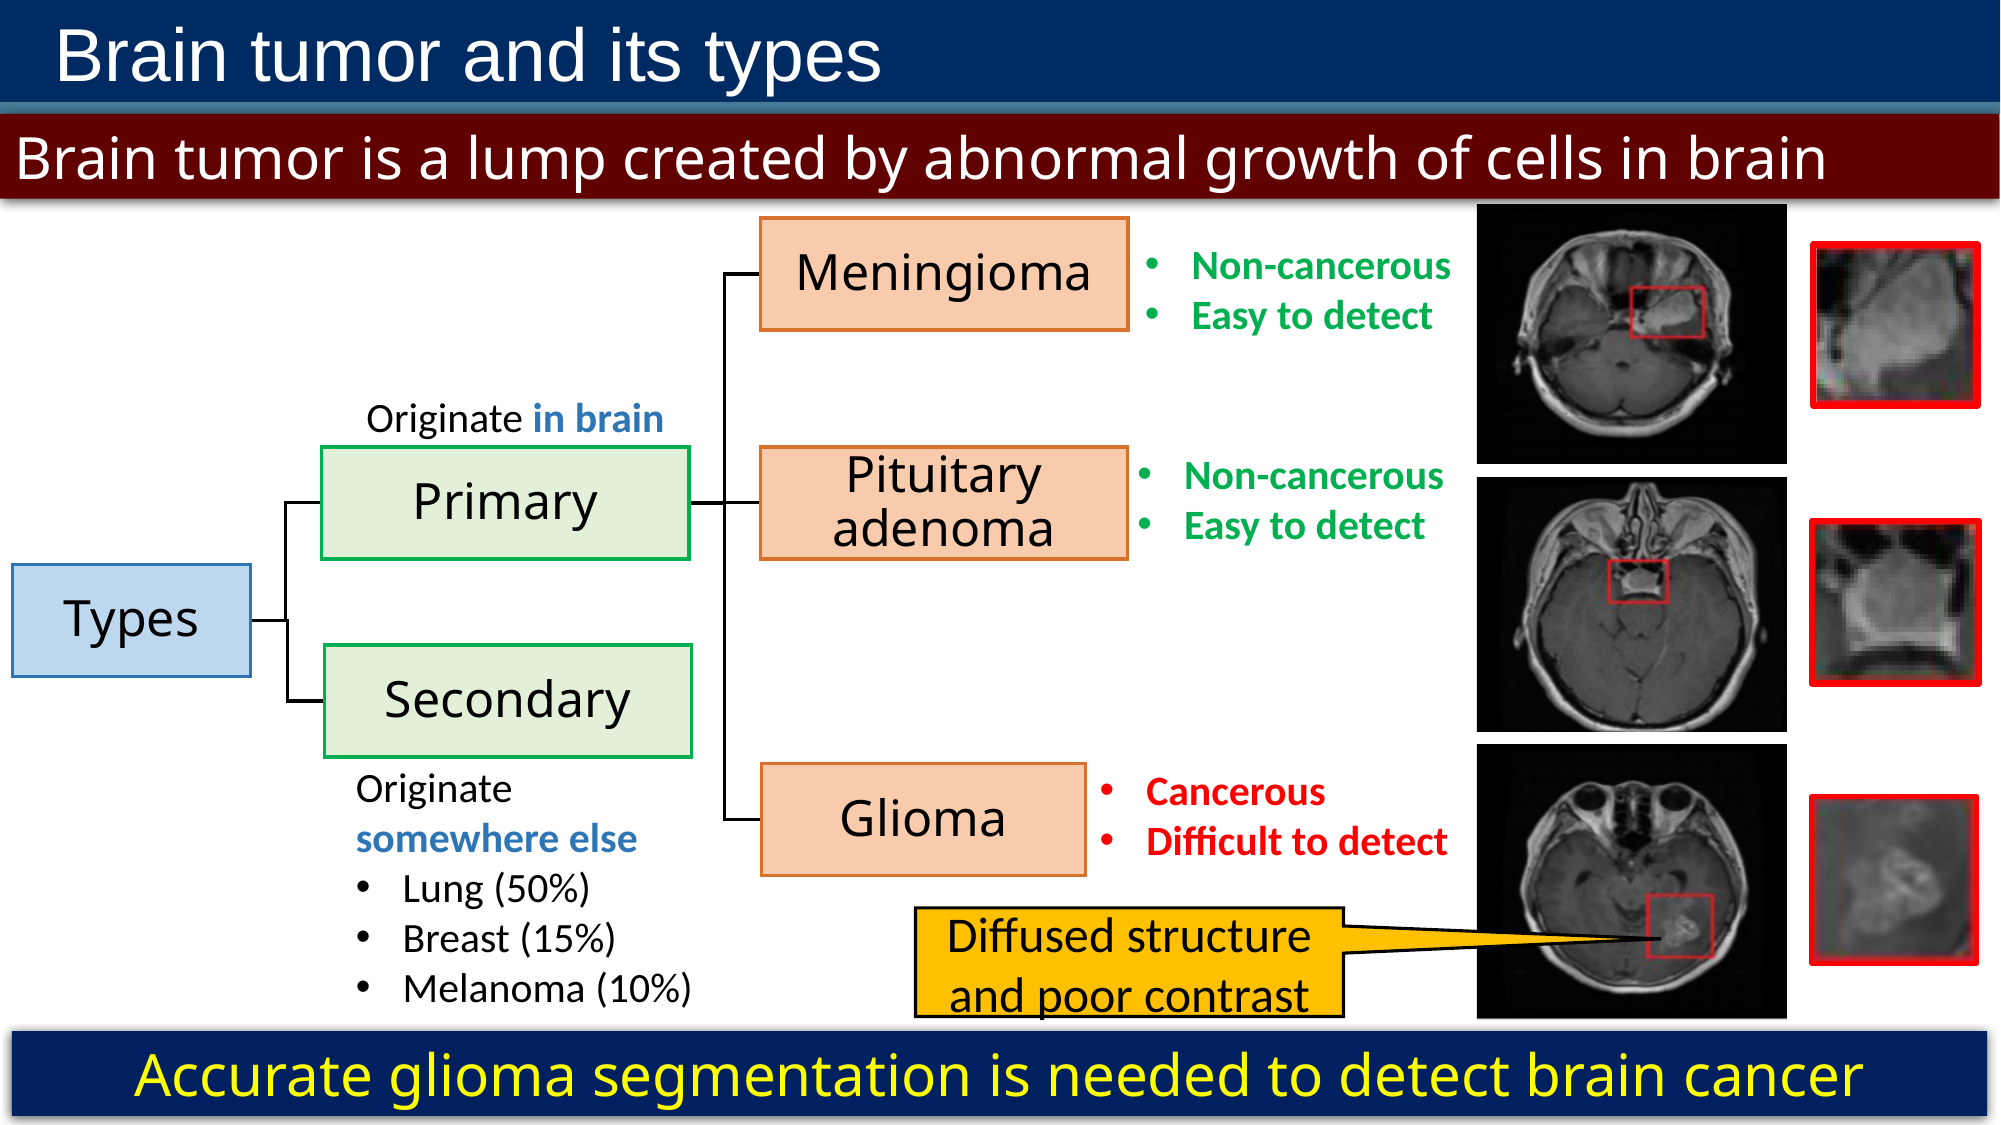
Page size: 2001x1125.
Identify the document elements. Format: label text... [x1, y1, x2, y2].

text_box Brain tumor is a lump created by abnormal growth of cells in brain [0, 113, 2000, 199]
picture [0, 0, 2001, 114]
picture [1816, 247, 1975, 403]
text_box Cancerous Difficult to detect [1130, 756, 1476, 872]
picture [1476, 477, 1787, 732]
text_box Accurate glioma segmentation is needed to detect brain cancer [11, 1031, 1988, 1116]
picture [1813, 798, 1975, 961]
text_box Non-cancerous Easy to detect [1130, 440, 1476, 556]
picture [1476, 744, 1787, 1022]
picture [1814, 523, 1977, 681]
text_box Diffused structure and poor contrast [914, 906, 1476, 1018]
text_box Non-cancerous Easy to detect [1130, 230, 1468, 346]
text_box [9, 126, 1130, 978]
picture [1476, 204, 1787, 464]
title Brain tumor and its types [39, 18, 1961, 96]
text_box Originate somewhere else Lung (50%) Breast (15%) Melanoma (10%) [340, 978, 849, 1019]
